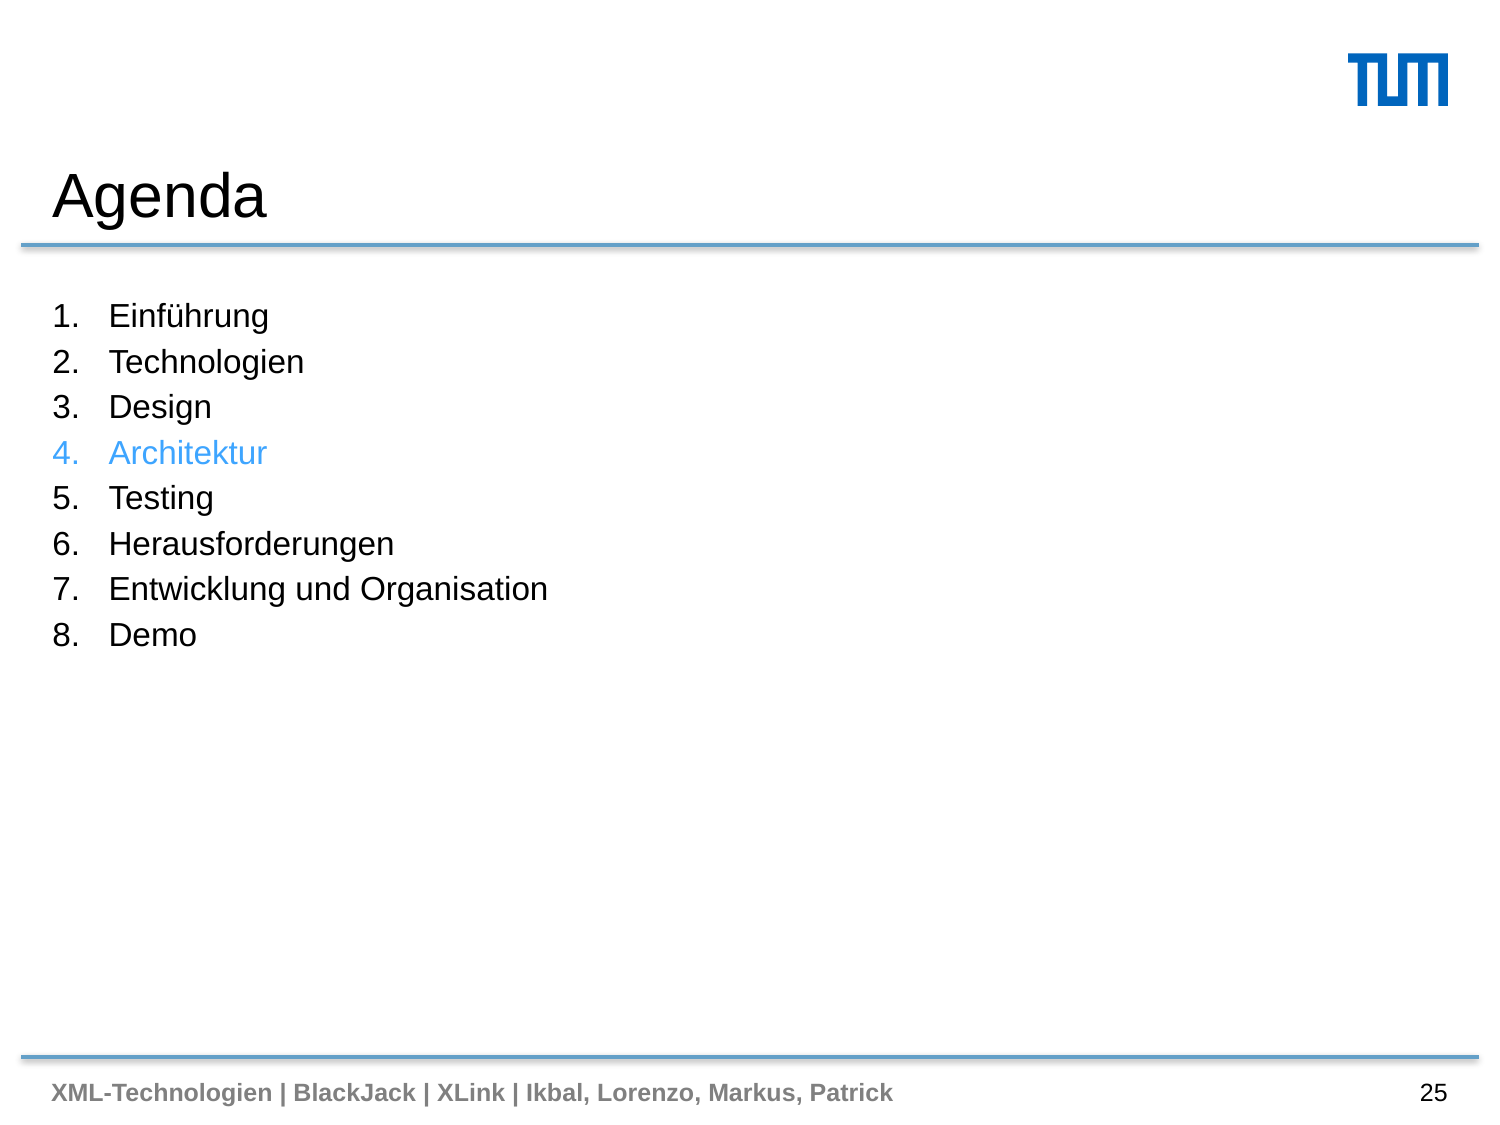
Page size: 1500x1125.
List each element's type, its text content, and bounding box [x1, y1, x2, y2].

title Agenda [52, 162, 1449, 231]
list Einführung Technologien Design Architektur Testing Herausforderungen Entwicklung und Organisation Demo [52, 288, 1449, 1042]
footer XML-Technologien | BlackJack | XLink | Ikbal, Lorenzo, Markus, Patrick [51, 1067, 1112, 1122]
slide_number 25 [1112, 1067, 1448, 1122]
